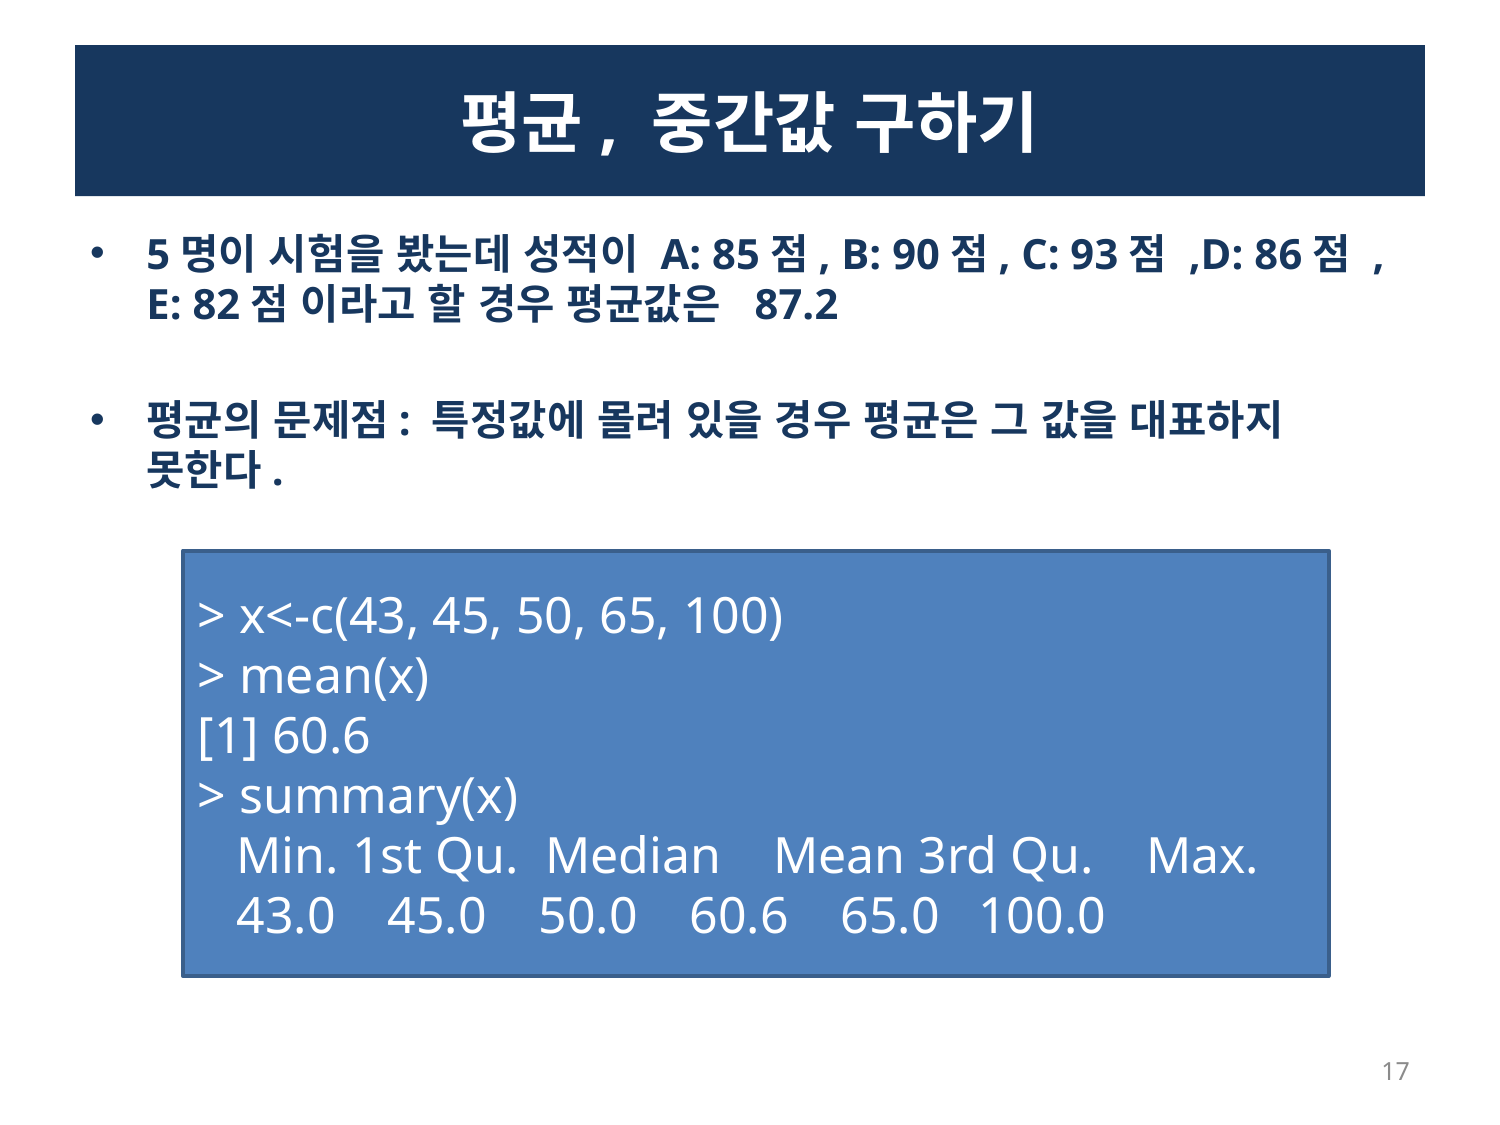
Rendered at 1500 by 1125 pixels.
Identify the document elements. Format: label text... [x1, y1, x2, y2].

text_box > x<-c(43, 45, 50, 65, 100) > mean(x) [1] 60.6 > summary(x) Min. 1st Qu. Median Mean 3rd Qu. Max. 43.0 45.0 50.0 60.6 65.0 100.0 [181, 549, 1331, 978]
slide_number 17 [1074, 1042, 1425, 1103]
list 5명이 시험을 봤는데 성적이 A: 85점, B: 90점, C: 93점 ,D: 86점 , E: 82점 이라고 할 경우 평균값은 87.2 평균의 문제점: 특정값에 몰려 있을 경우 평균은 그 값을 대표하지 못한다. [75, 219, 1425, 1005]
title 평균, 중간값 구하기 [75, 45, 1425, 197]
